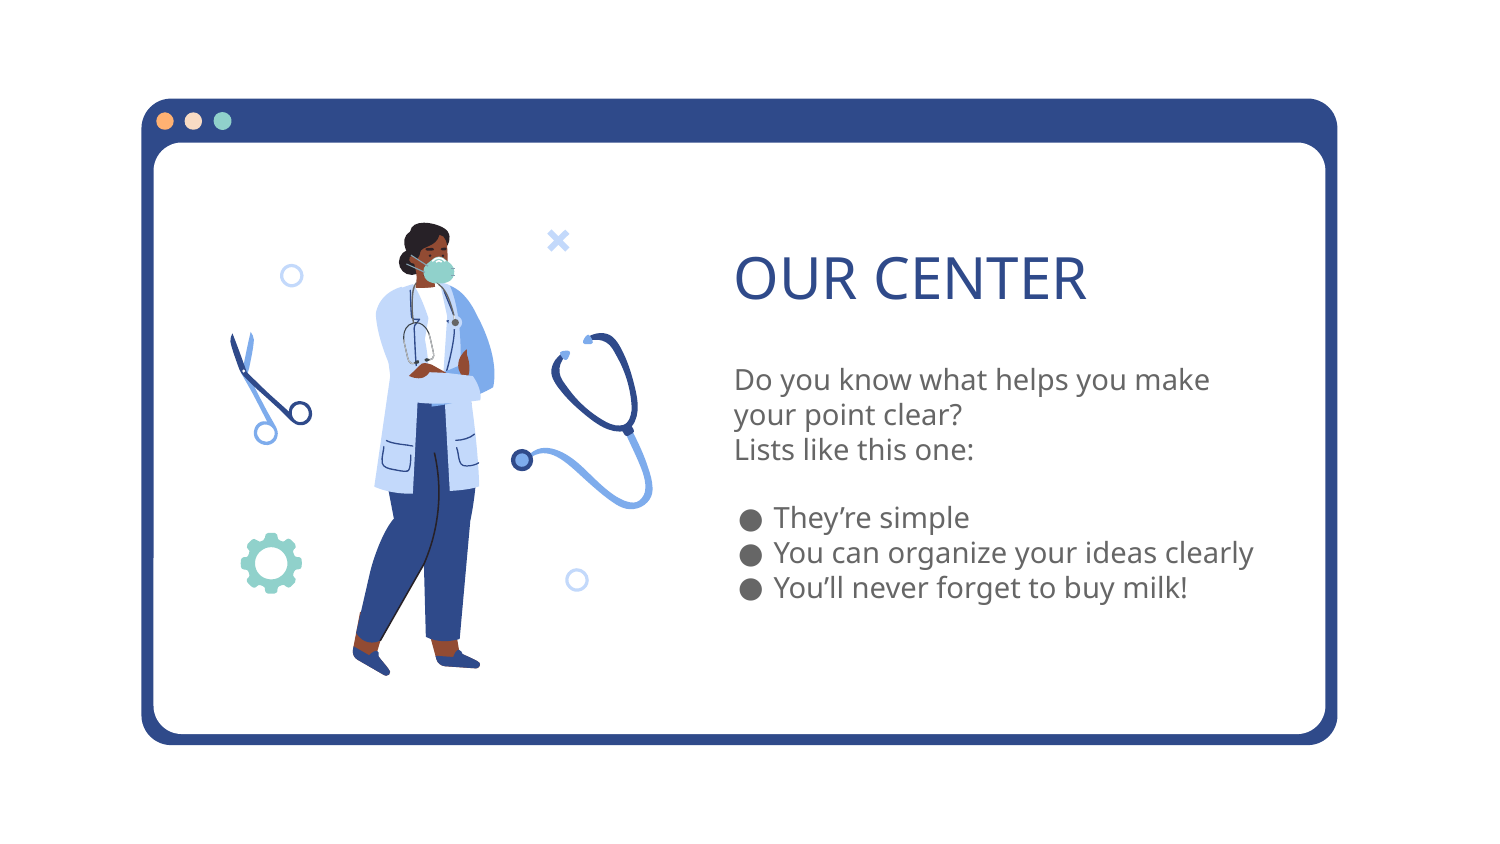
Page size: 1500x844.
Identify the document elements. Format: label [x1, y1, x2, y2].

text_box [141, 98, 1338, 746]
text_box [229, 222, 715, 676]
